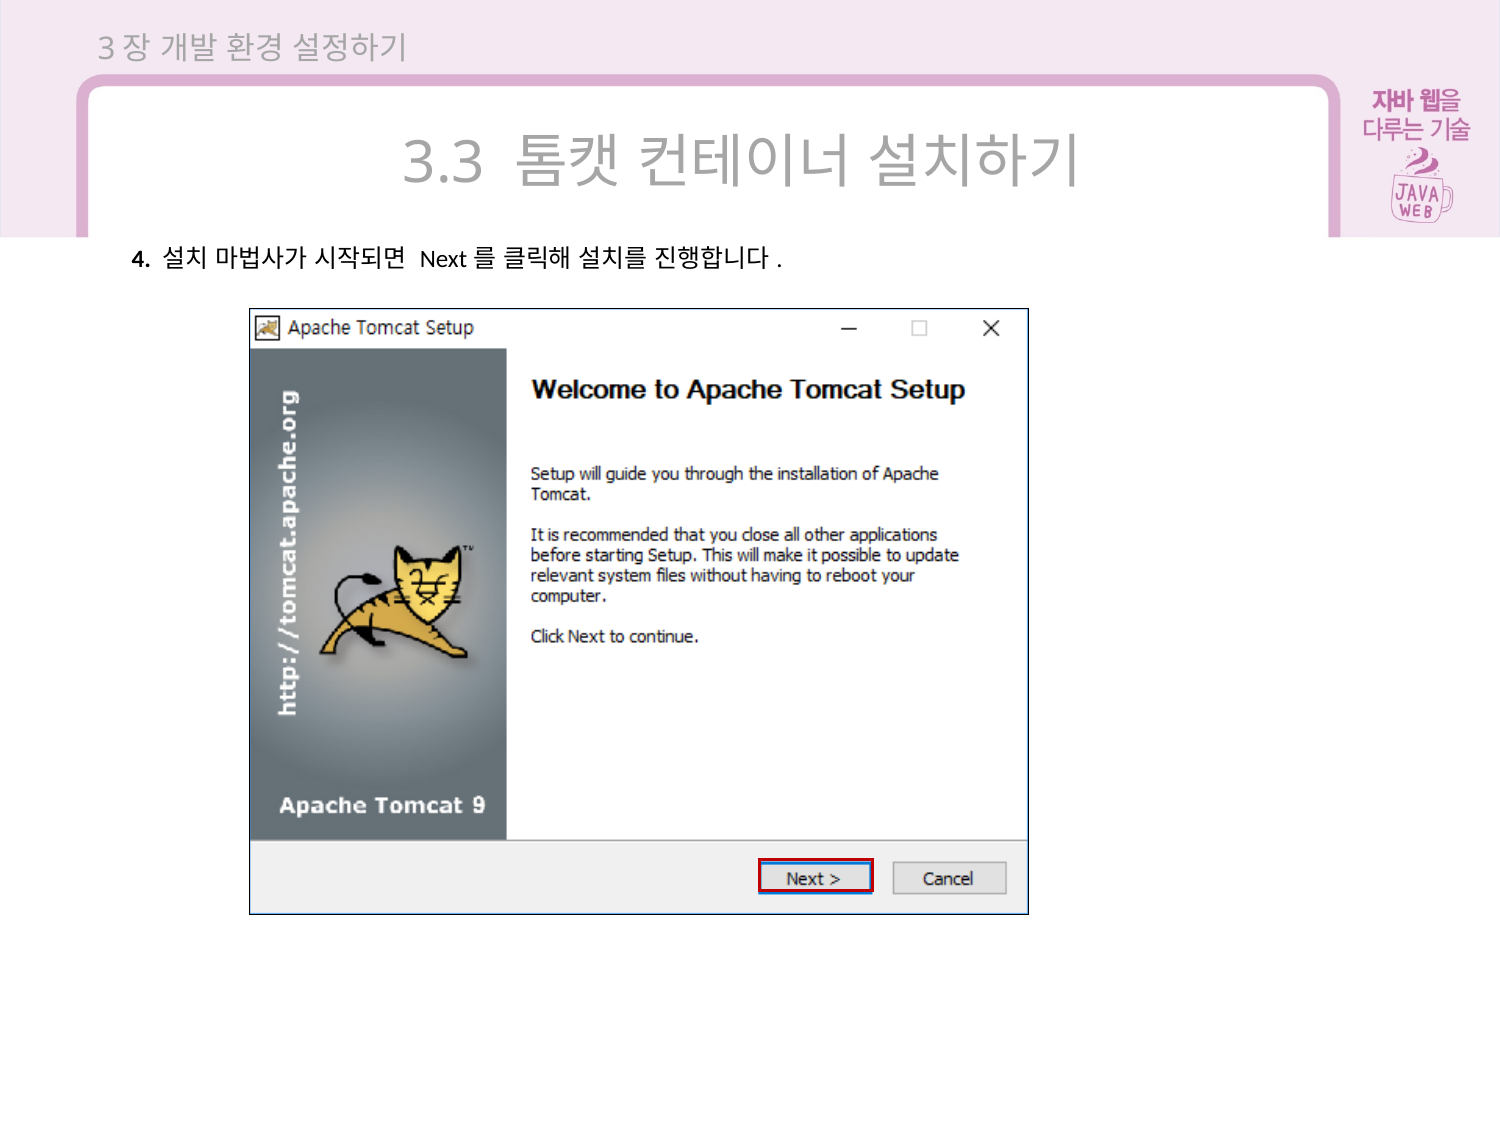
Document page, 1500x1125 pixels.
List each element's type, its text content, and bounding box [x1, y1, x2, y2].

picture [0, 0, 1500, 1125]
text_box 3장 개발 환경 설정하기 [82, 0, 1133, 74]
text_box 4. 설치 마법사가 시작되면 Next를 클릭해 설치를 진행합니다. [116, 235, 1368, 281]
text_box 3.3 톰캣 컨테이너 설치하기 [217, 117, 1268, 202]
